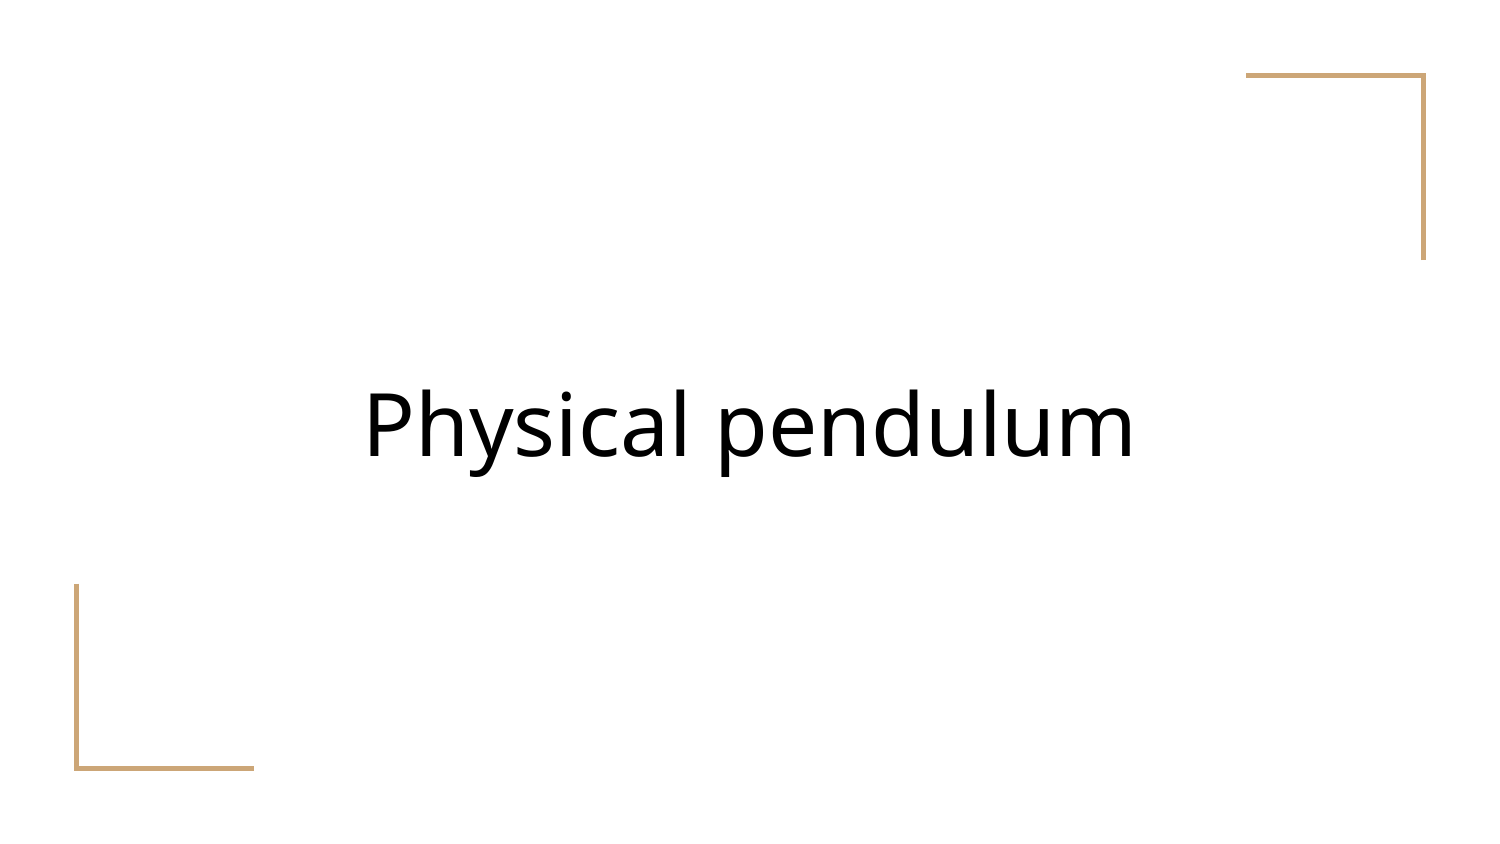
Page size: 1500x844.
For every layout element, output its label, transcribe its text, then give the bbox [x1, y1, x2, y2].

title Physical pendulum [126, 296, 1374, 548]
